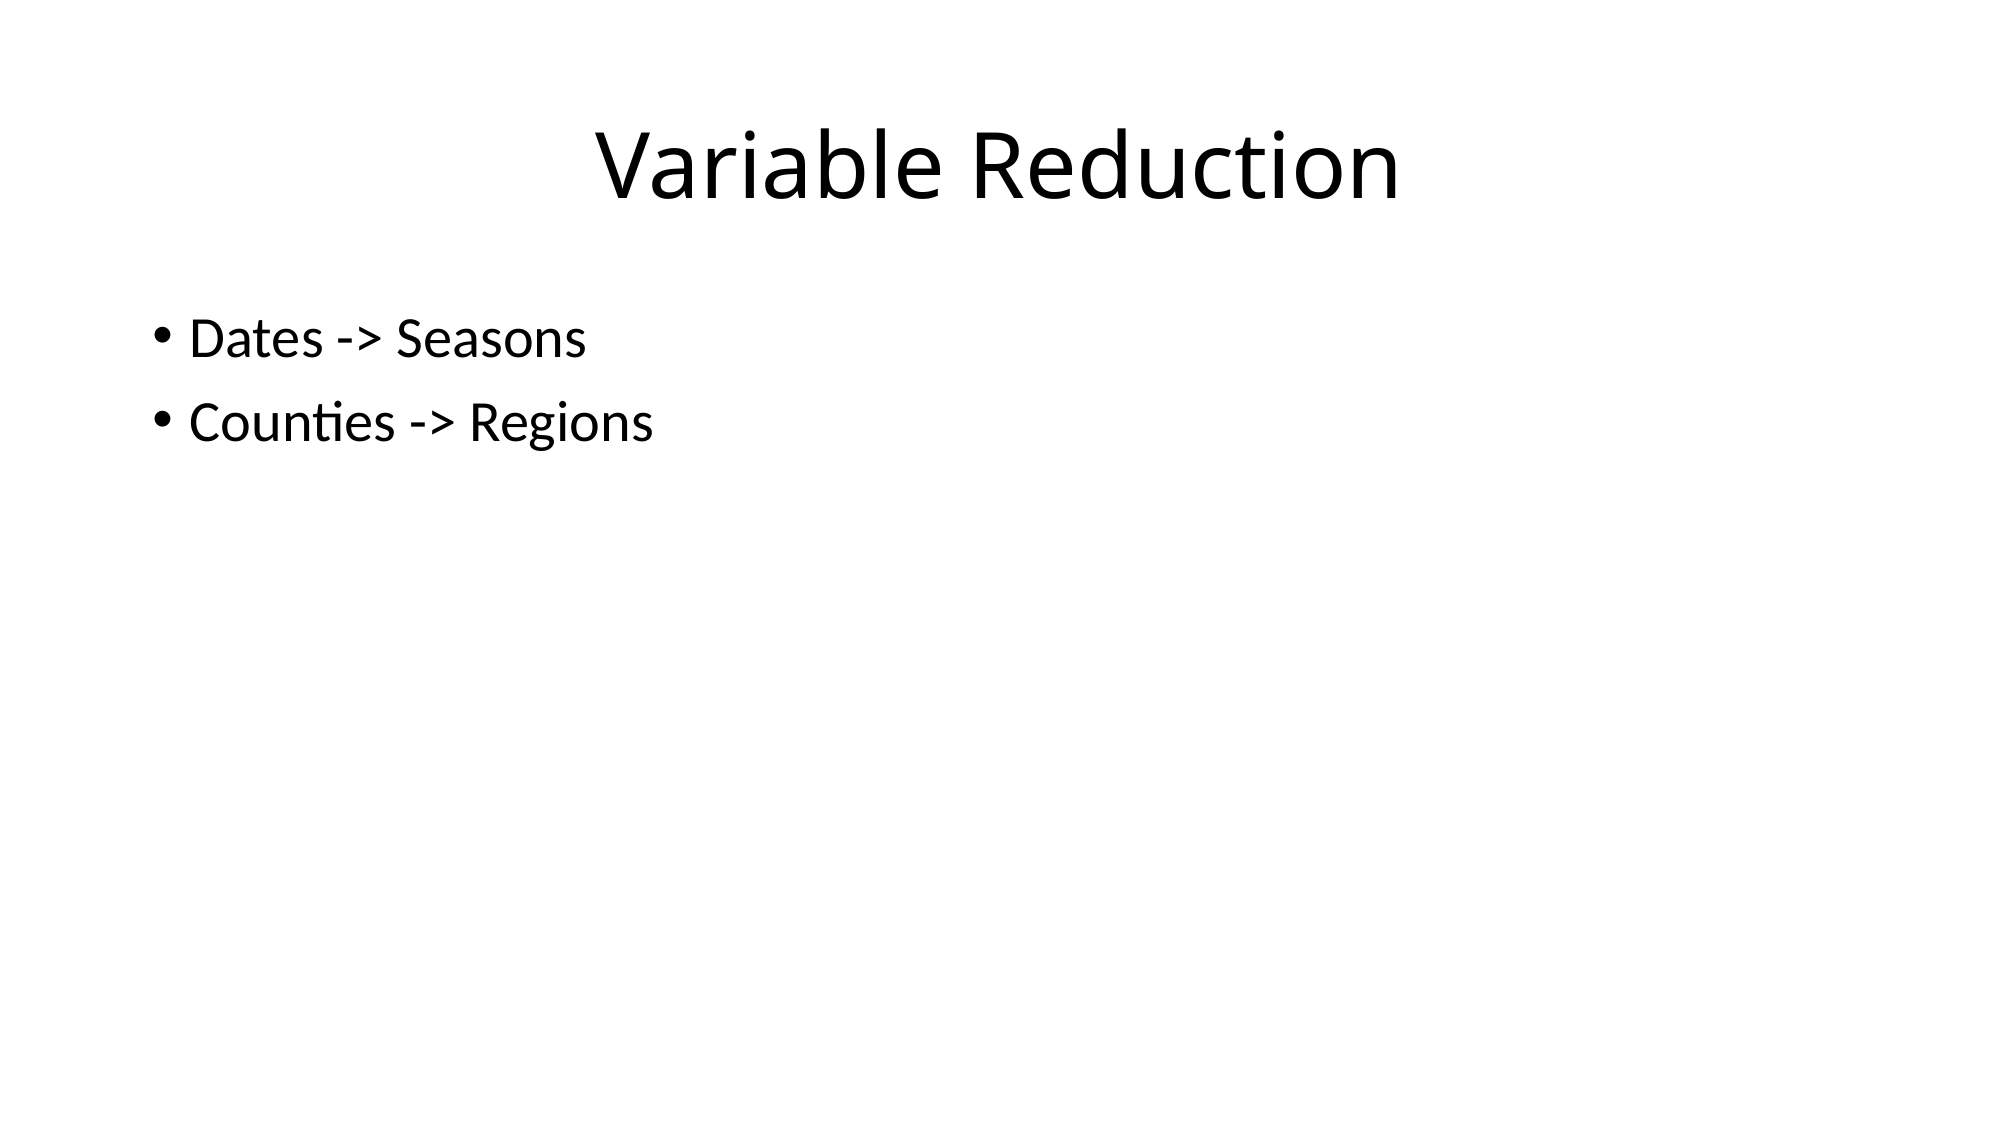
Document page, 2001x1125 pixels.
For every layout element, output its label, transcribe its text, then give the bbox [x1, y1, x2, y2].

title Variable Reduction [137, 59, 1863, 278]
list Dates -> Seasons Counties -> Regions [137, 299, 1863, 1014]
